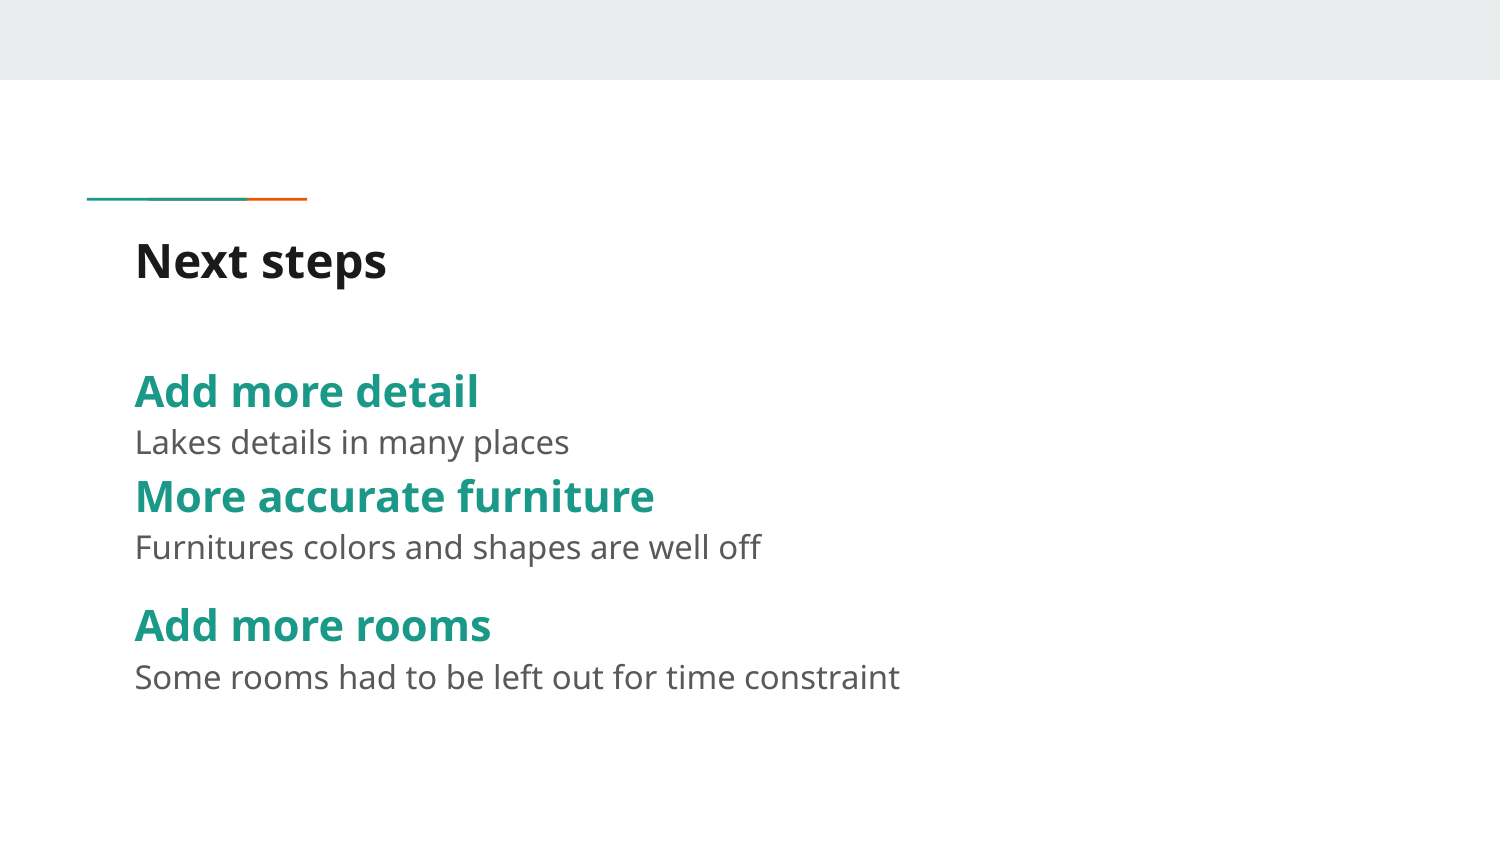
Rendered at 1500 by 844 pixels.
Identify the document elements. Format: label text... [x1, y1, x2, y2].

title Next steps [119, 216, 1381, 305]
list Add more detail Lakes details in many places More accurate furniture Furnitures colors and shapes are well off Add more rooms Some rooms had to be left out for time constraint [119, 341, 1381, 712]
